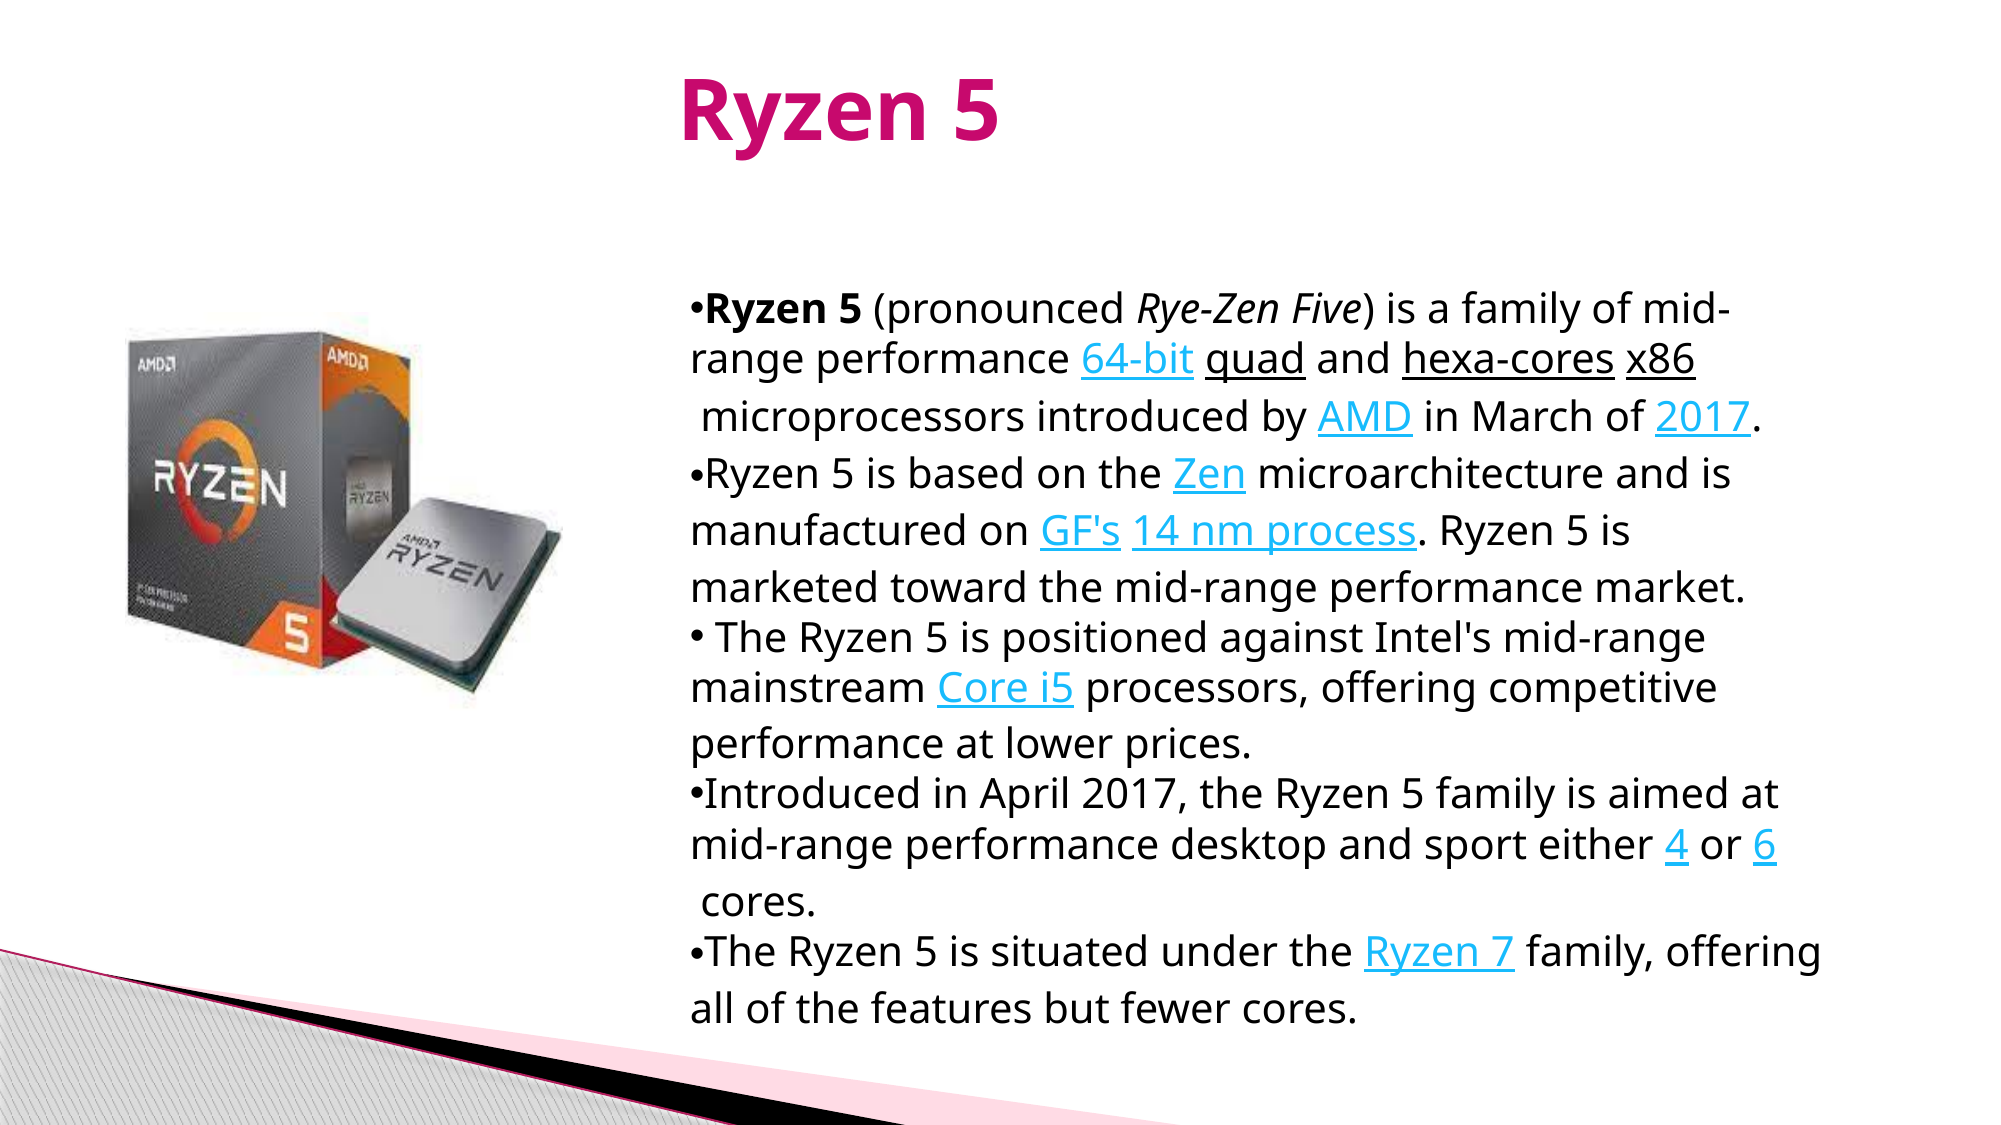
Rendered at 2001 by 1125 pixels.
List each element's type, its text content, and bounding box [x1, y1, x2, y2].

title Ryzen 5 [662, 37, 1072, 175]
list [124, 312, 563, 713]
text_box Ryzen 5 (pronounced Rye-Zen Five) is a family of mid-range performance 64-bit quad and hexa-cores x86 microprocessors introduced by AMD in March of 2017. Ryzen 5 is based on the Zen microarchitecture and is manufactured on GF's 14 nm process. Ryzen 5 is marketed toward the mid-range performance market. The Ryzen 5 is positioned against Intel's mid-range mainstream Core i5 processors, offering competitive performance at lower prices. Introduced in April 2017, the Ryzen 5 family is aimed at mid-range performance desktop and sport either 4 or 6 cores. The Ryzen 5 is situated under the Ryzen 7 family, offering all of the features but fewer cores. [675, 274, 1838, 1039]
